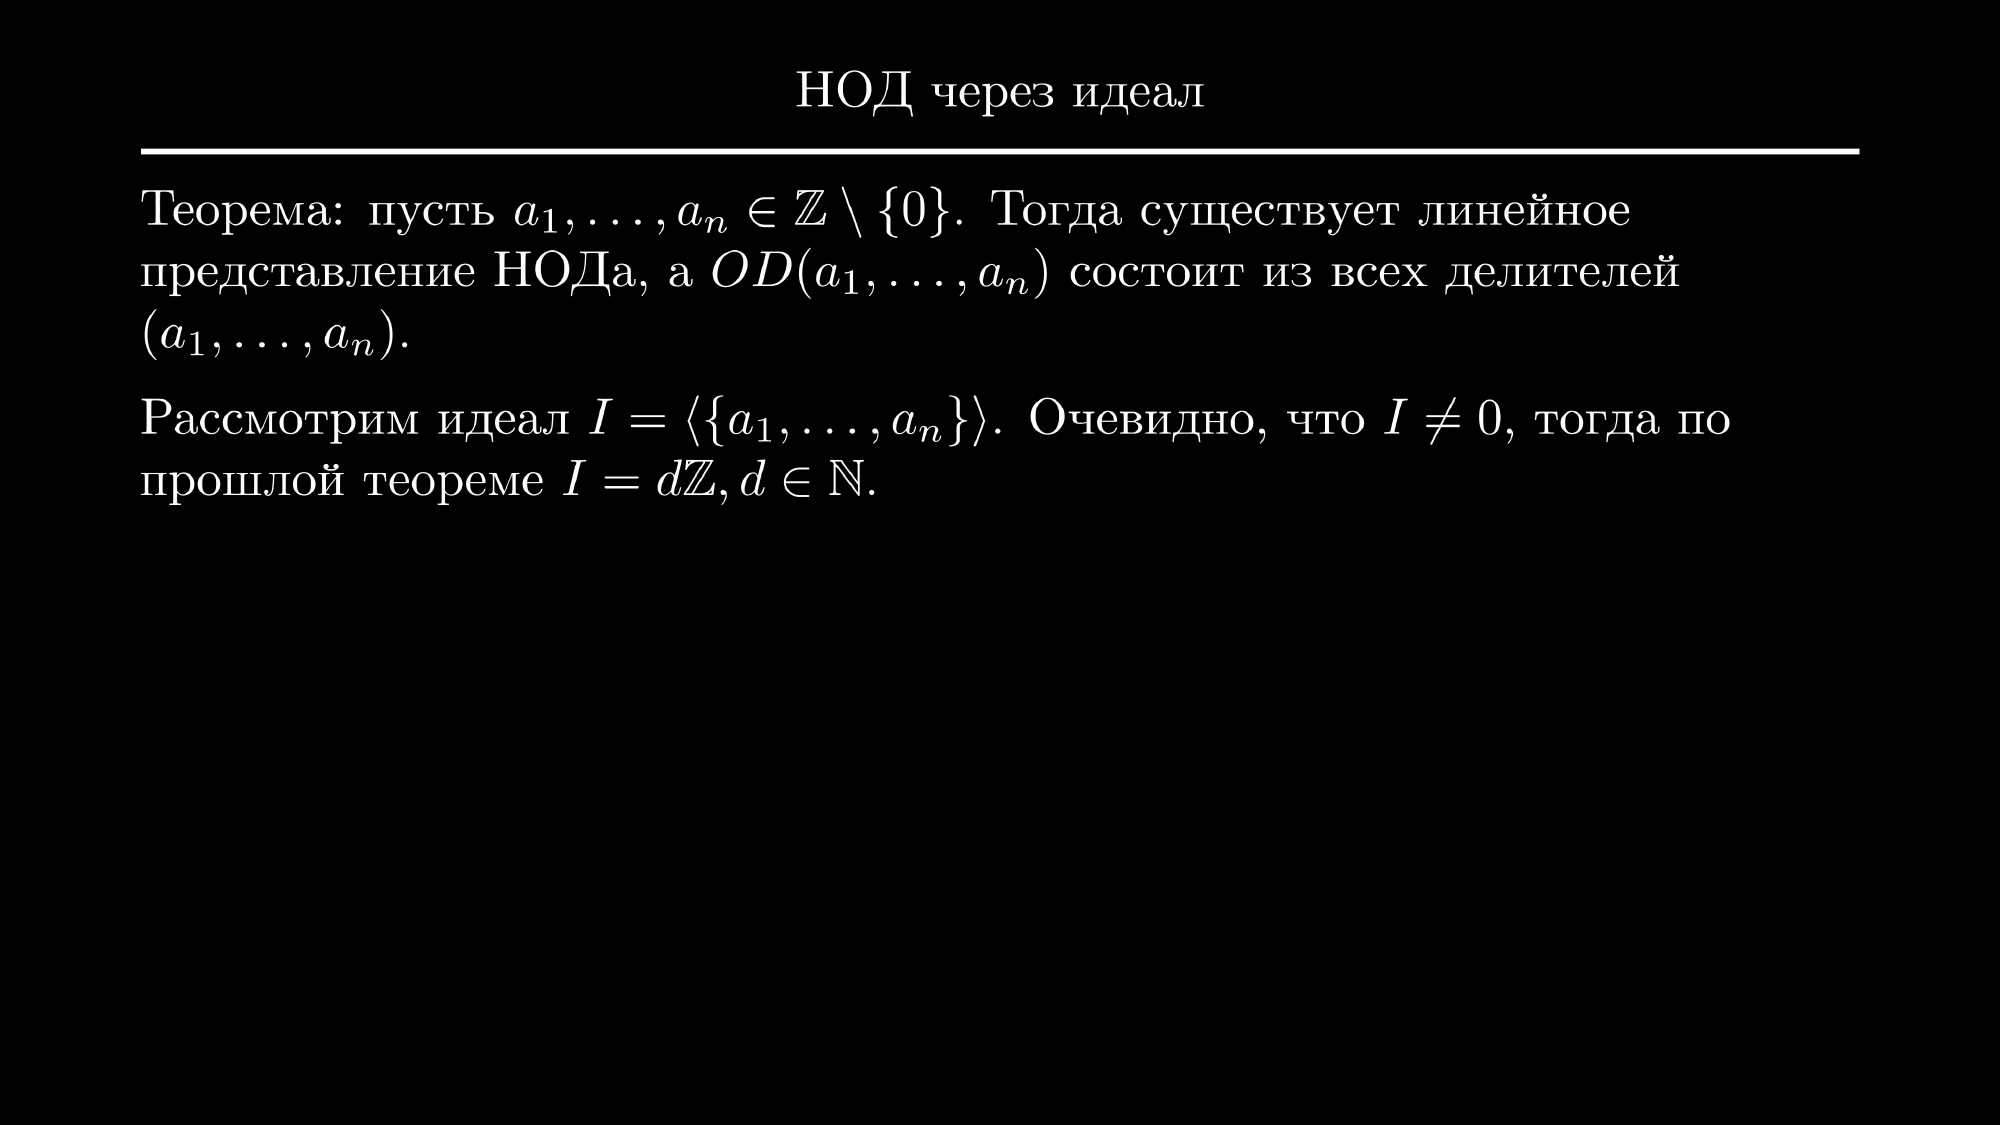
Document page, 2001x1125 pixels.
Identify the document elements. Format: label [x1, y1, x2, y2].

text_box [0, 0, 2000, 1125]
